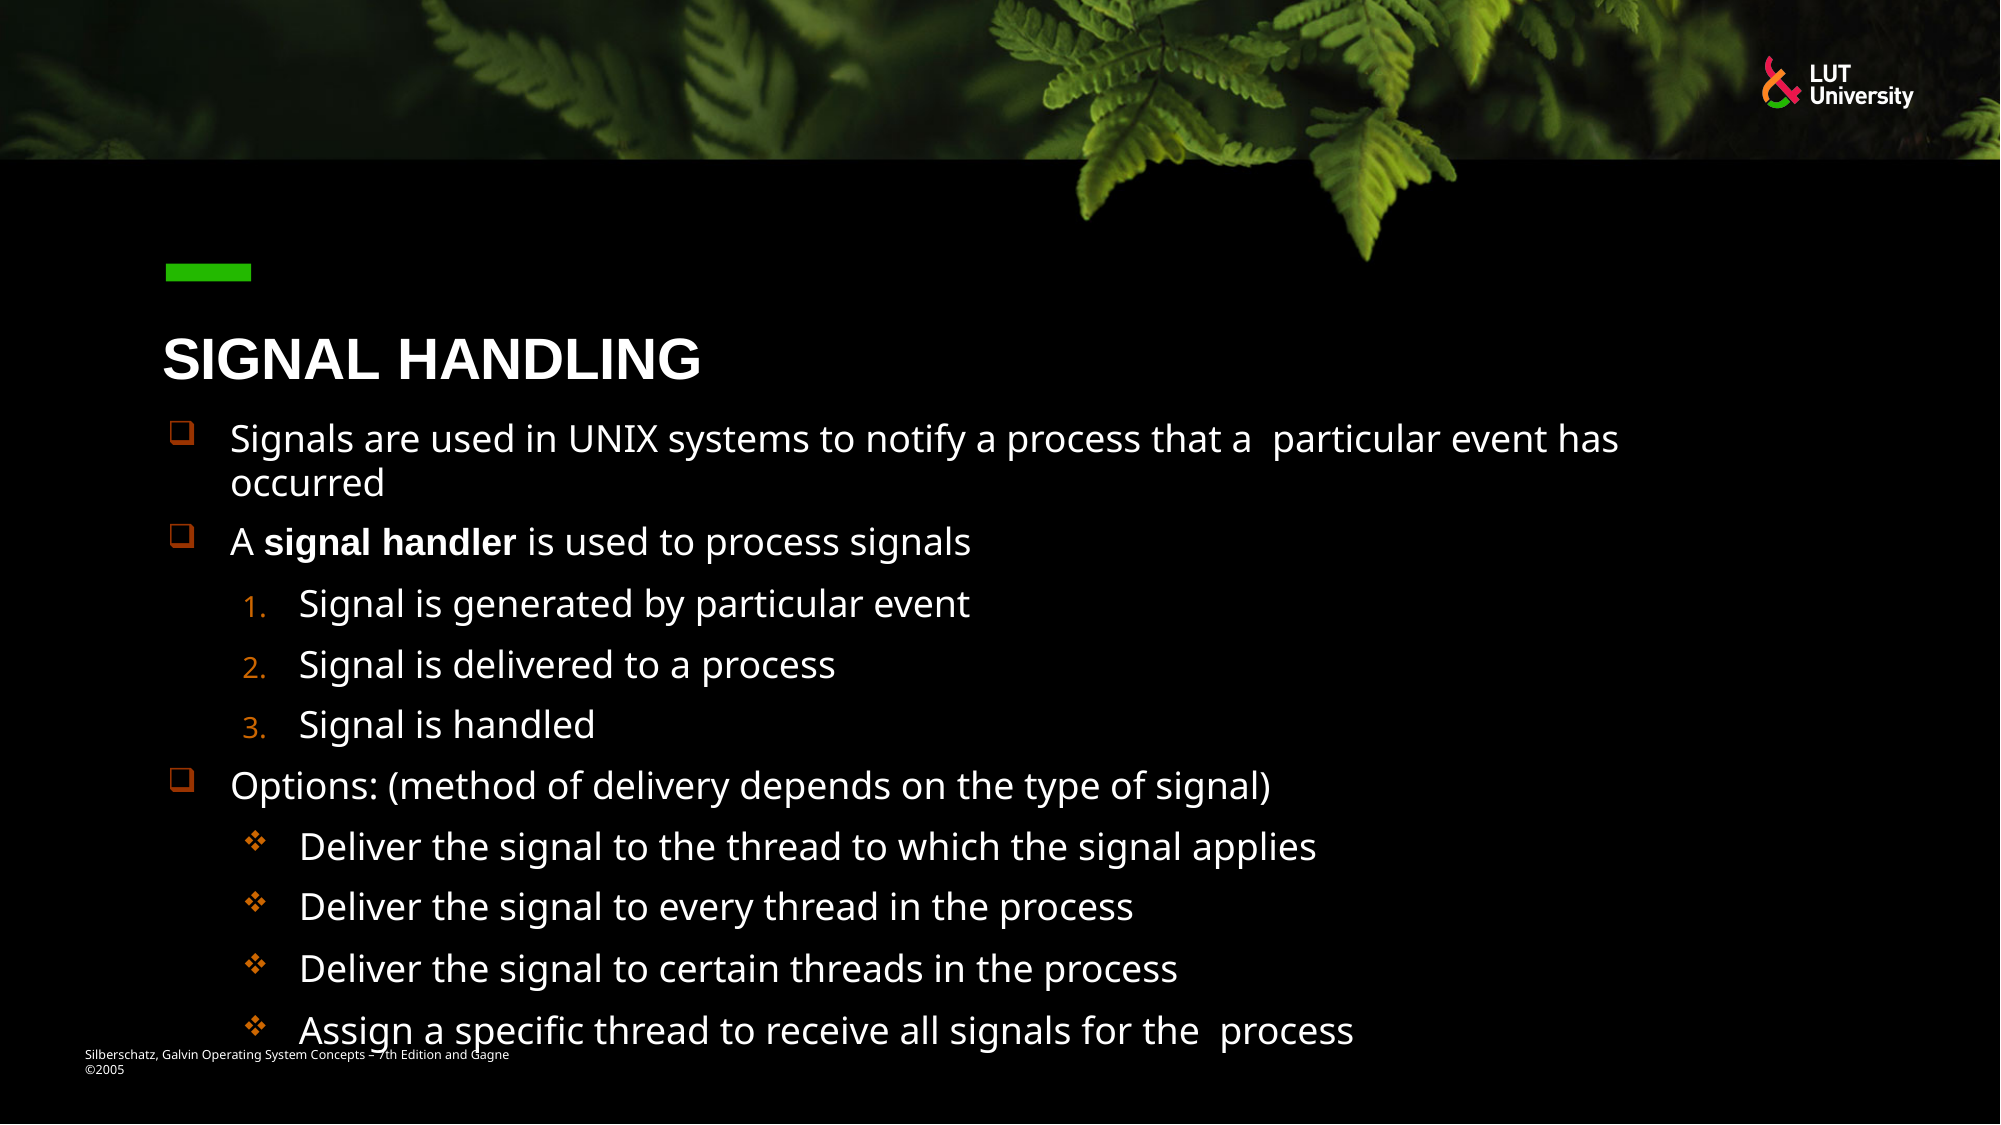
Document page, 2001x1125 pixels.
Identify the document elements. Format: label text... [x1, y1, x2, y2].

text_box Silberschatz, Galvin Operating System Concepts – 7th Edition and Gagne ©2005 [70, 1039, 552, 1084]
picture [0, 0, 2000, 1124]
title Signal Handling [147, 321, 1873, 399]
text_box Signals are used in UNIX systems to notify a process that a particular event has occurred A signal handler is used to process signals Signal is generated by particular event Signal is delivered to a process Signal is handled Options: (method of delivery depends on the type of signal) Deliver the signal to the thread to which the signal applies Deliver the signal to every thread in the process Deliver the signal to certain threads in the process Assign a specific thread to receive all signals for the process [165, 411, 1769, 1052]
